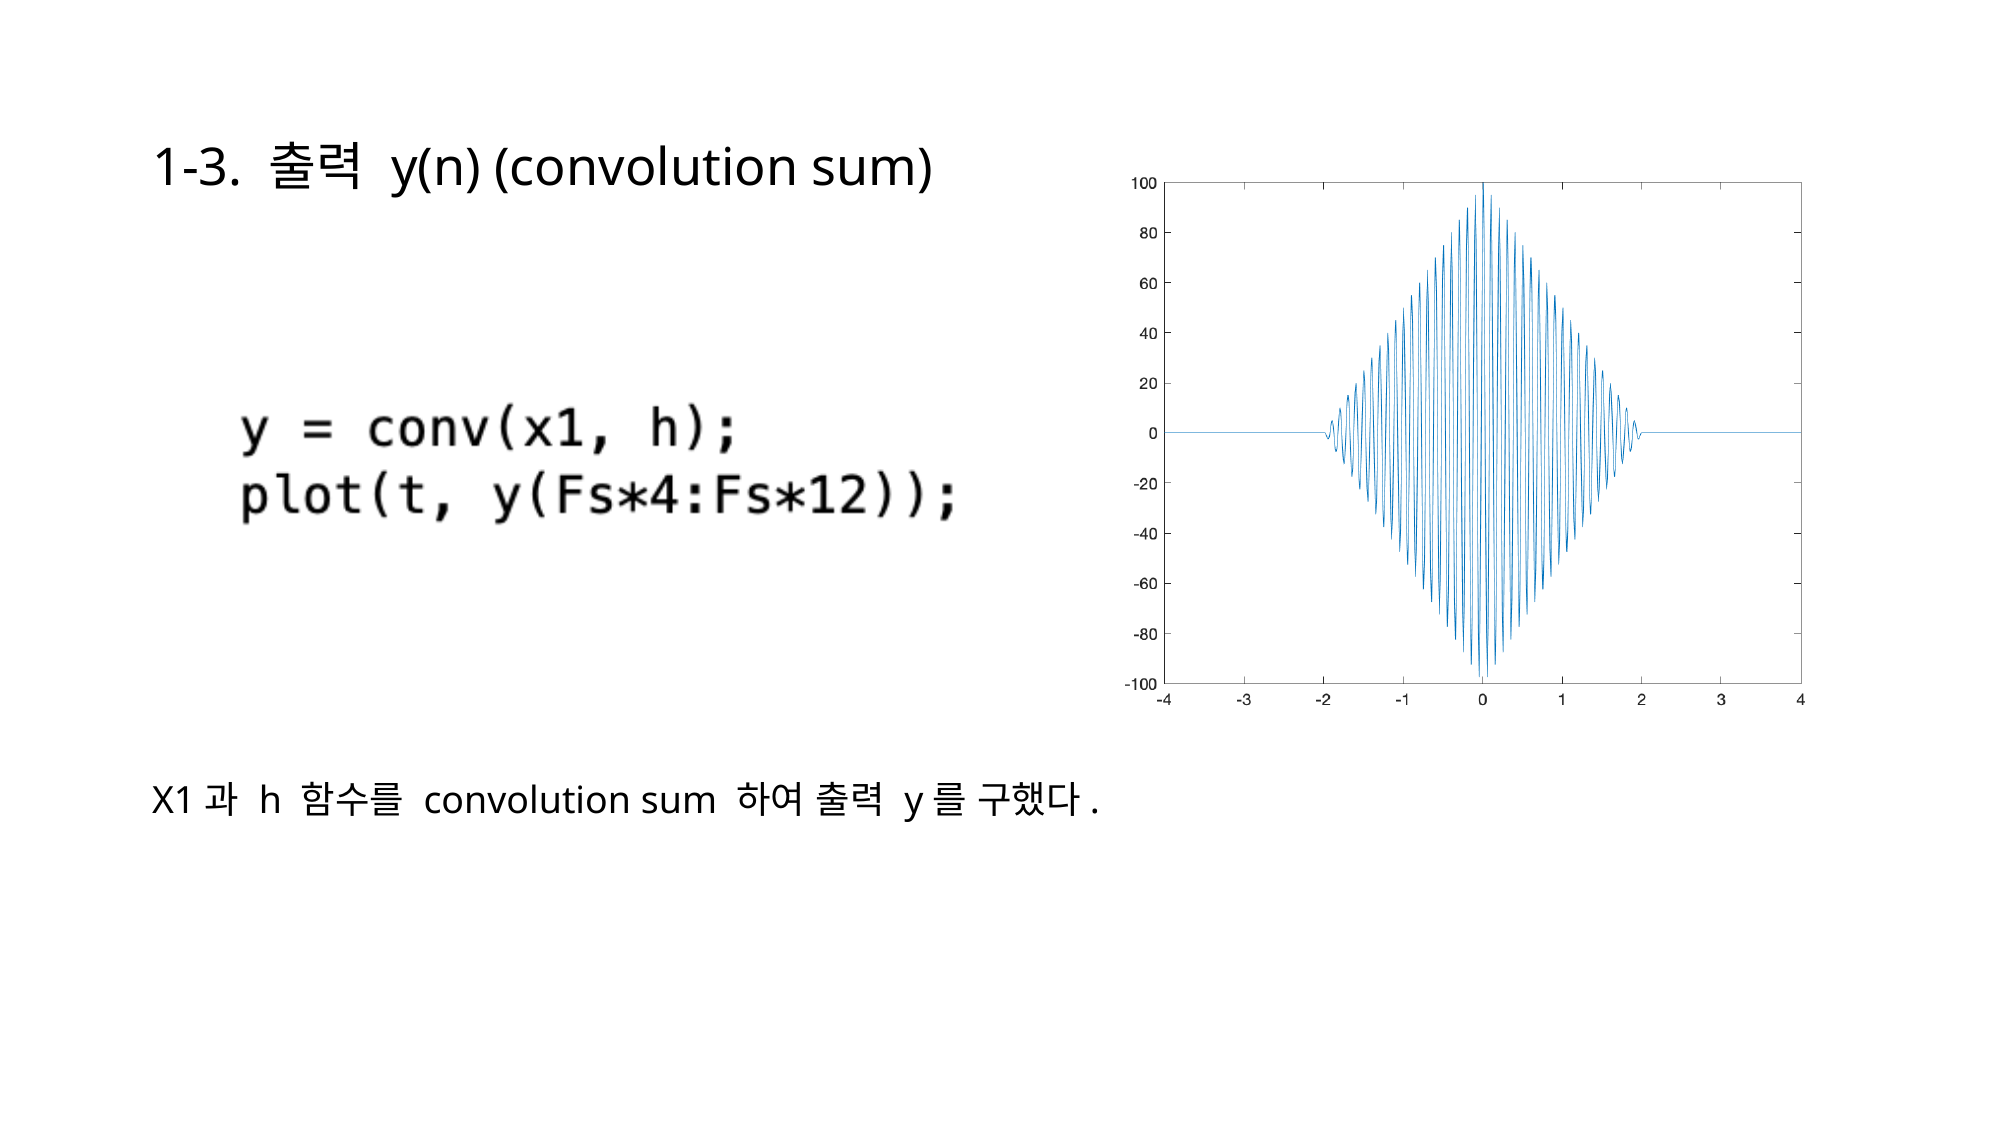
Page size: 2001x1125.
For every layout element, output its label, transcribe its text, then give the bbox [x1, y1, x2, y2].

picture [216, 391, 1000, 549]
title 1-3. 출력 y(n) (convolution sum) [137, 59, 1863, 278]
text_box X1과 h 함수를 convolution sum 하여 출력 y를 구했다. [137, 768, 1261, 829]
picture [1123, 175, 1806, 707]
